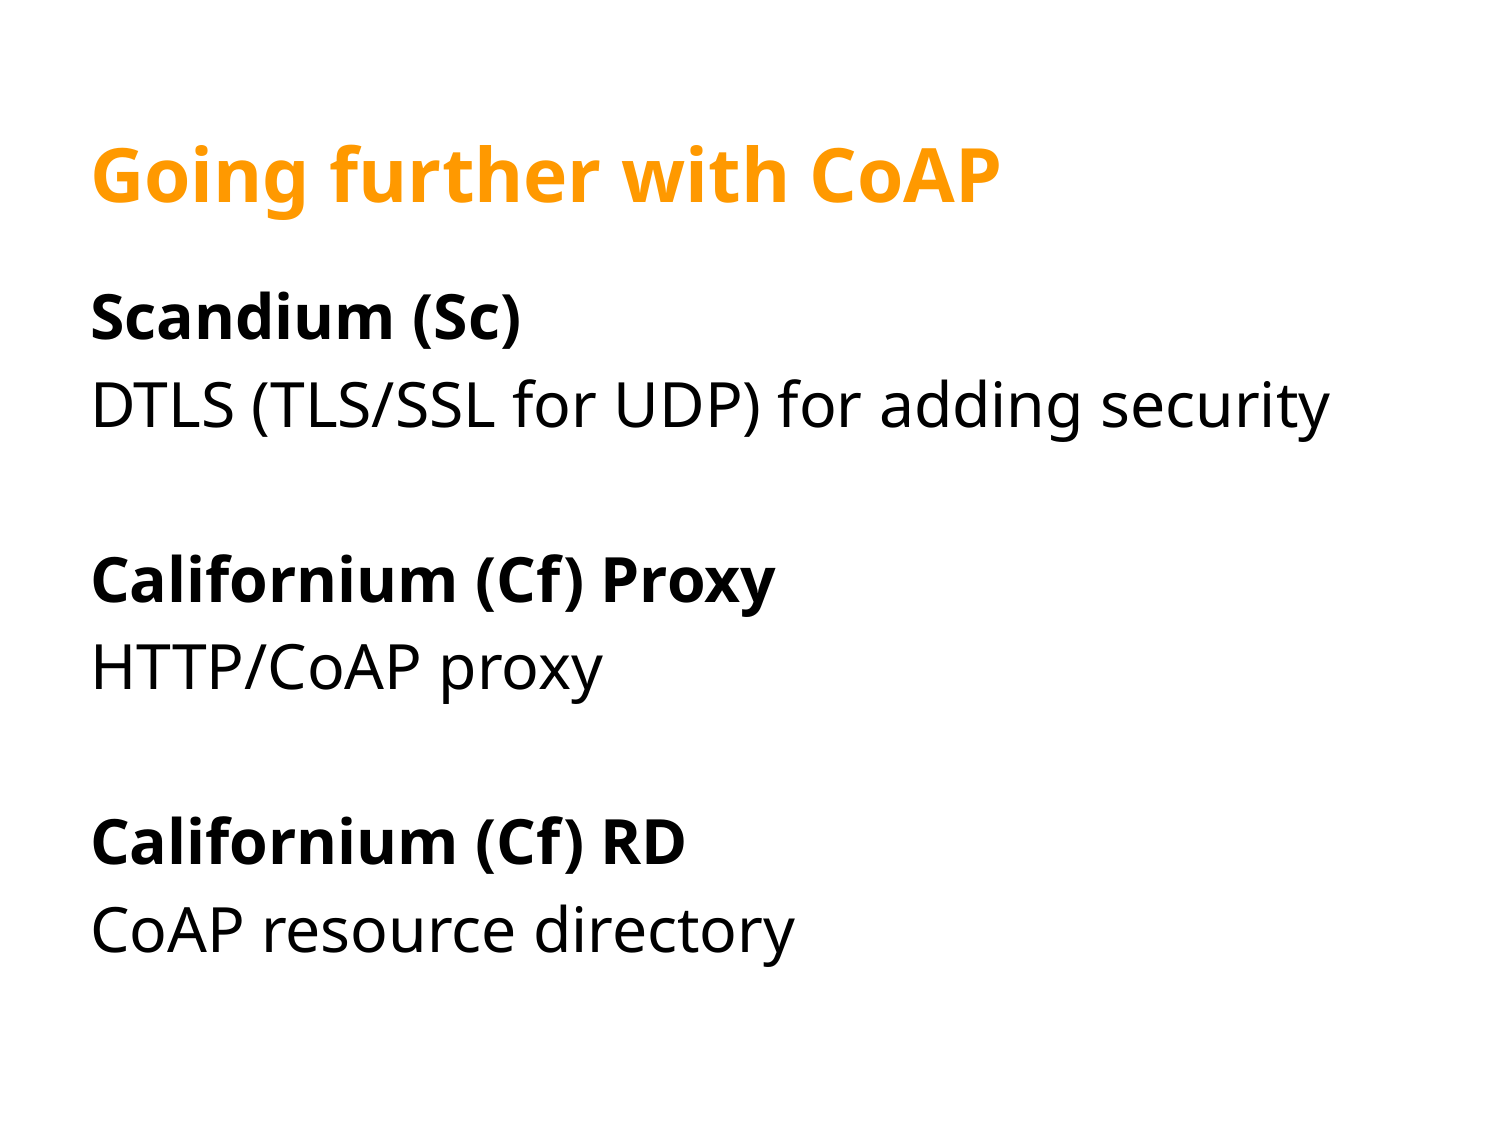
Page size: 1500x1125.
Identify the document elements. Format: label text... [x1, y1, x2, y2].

list Scandium (Sc) DTLS (TLS/SSL for UDP) for adding security Californium (Cf) Proxy HTTP/CoAP proxy Californium (Cf) RD CoAP resource directory [75, 262, 1425, 1078]
title Going further with CoAP [75, 45, 1425, 233]
